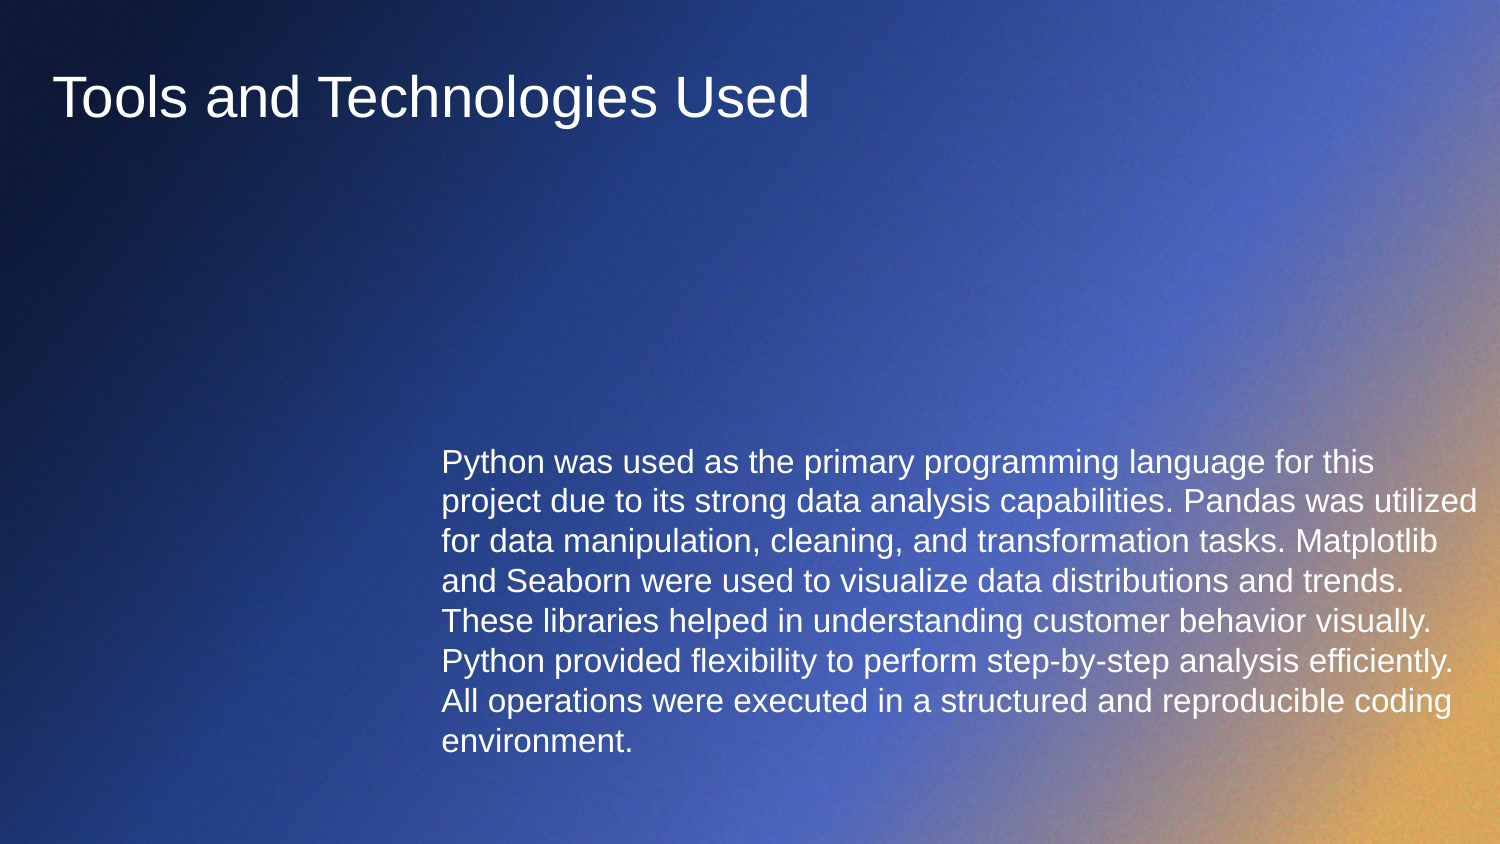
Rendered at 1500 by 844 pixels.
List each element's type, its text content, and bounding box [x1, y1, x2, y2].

picture [0, 0, 1500, 844]
title Tools and Technologies Used [37, 43, 1191, 314]
text_box Python was used as the primary programming language for this project due to its strong data analysis capabilities. Pandas was utilized for data manipulation, cleaning, and transformation tasks. Matplotlib and Seaborn were used to visualize data distributions and trends. These libraries helped in understanding customer behavior visually. Python provided flexibility to perform step-by-step analysis efficiently. All operations were executed in a structured and reproducible coding environment. [426, 432, 1500, 767]
